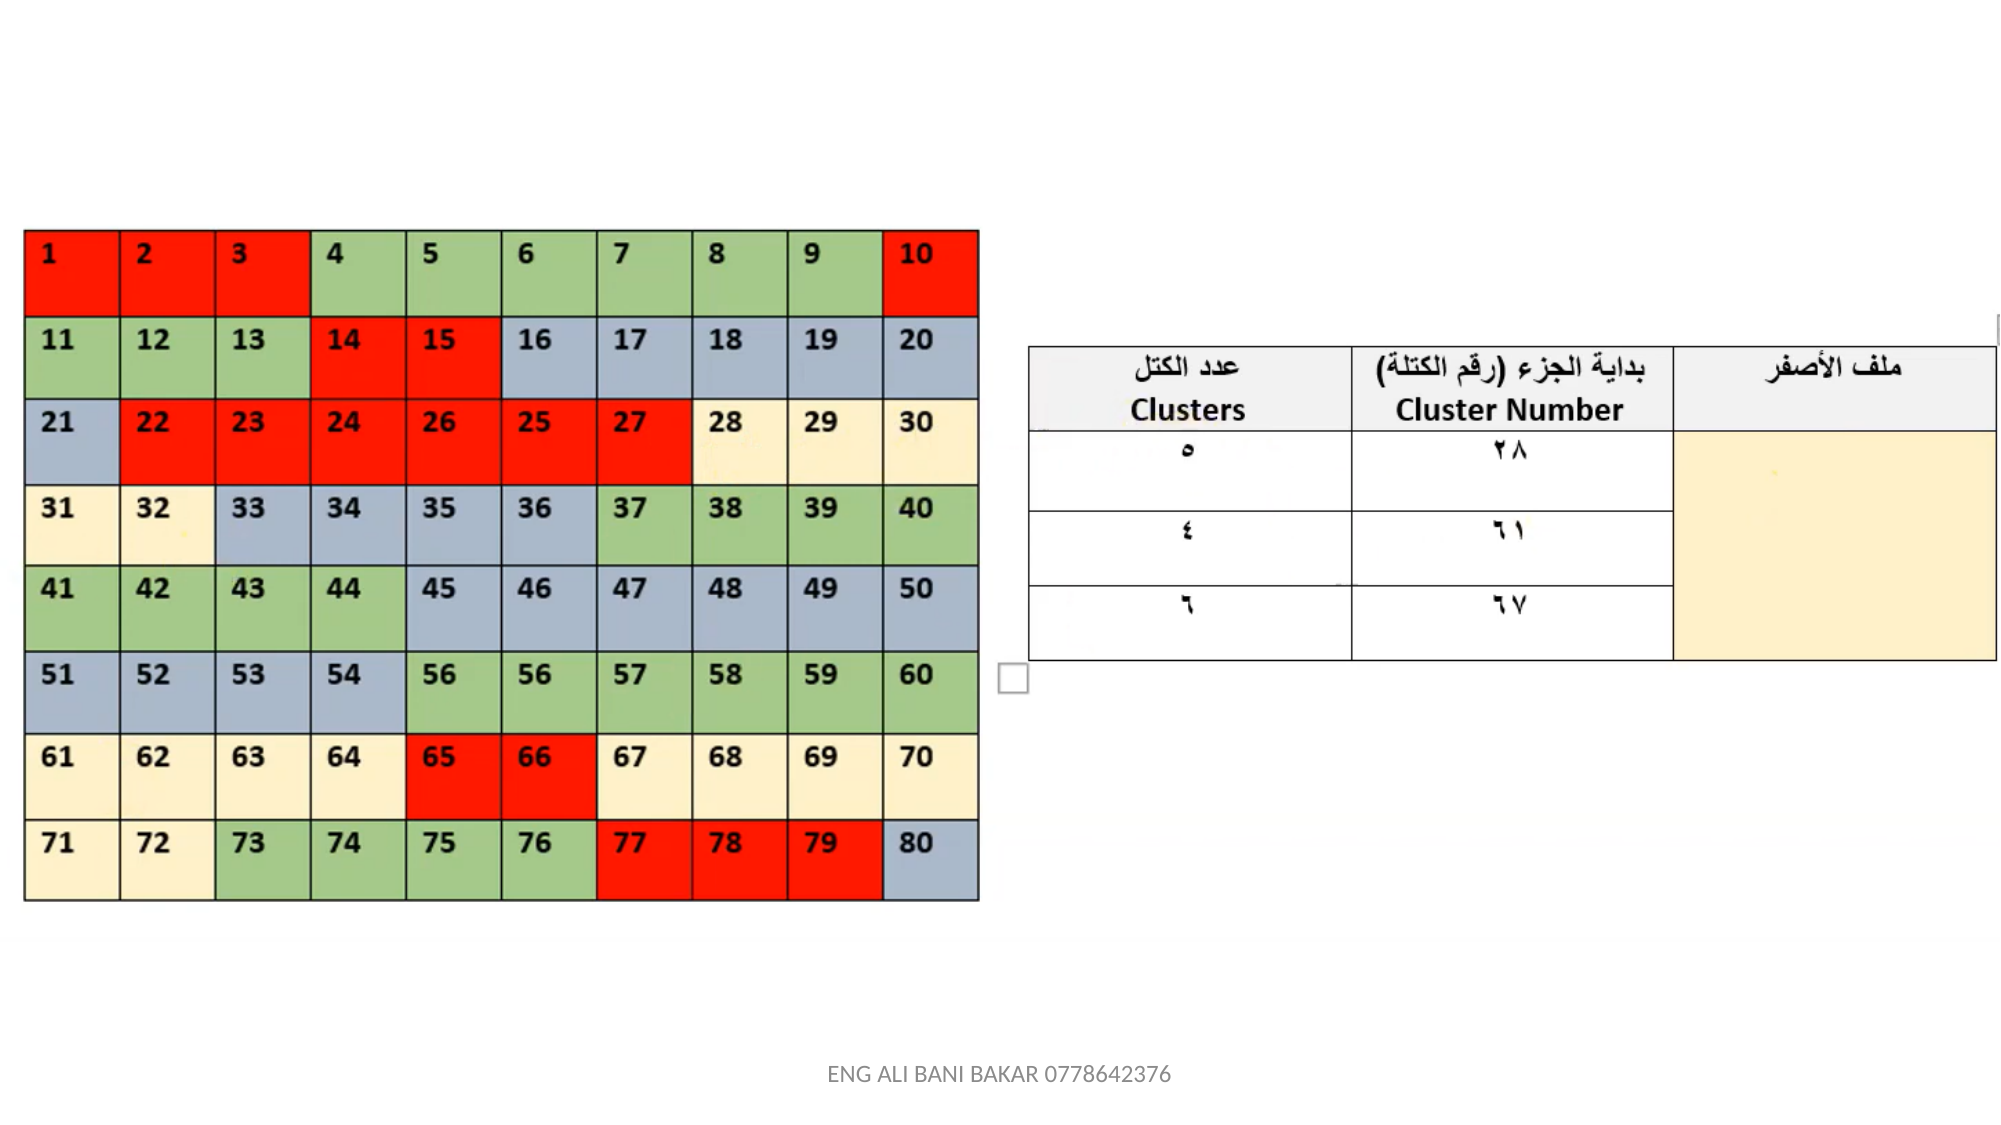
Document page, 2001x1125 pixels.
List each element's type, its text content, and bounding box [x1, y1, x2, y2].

picture [0, 183, 2000, 942]
footer ENG ALI BANI BAKAR 0778642376 [662, 1042, 1338, 1103]
